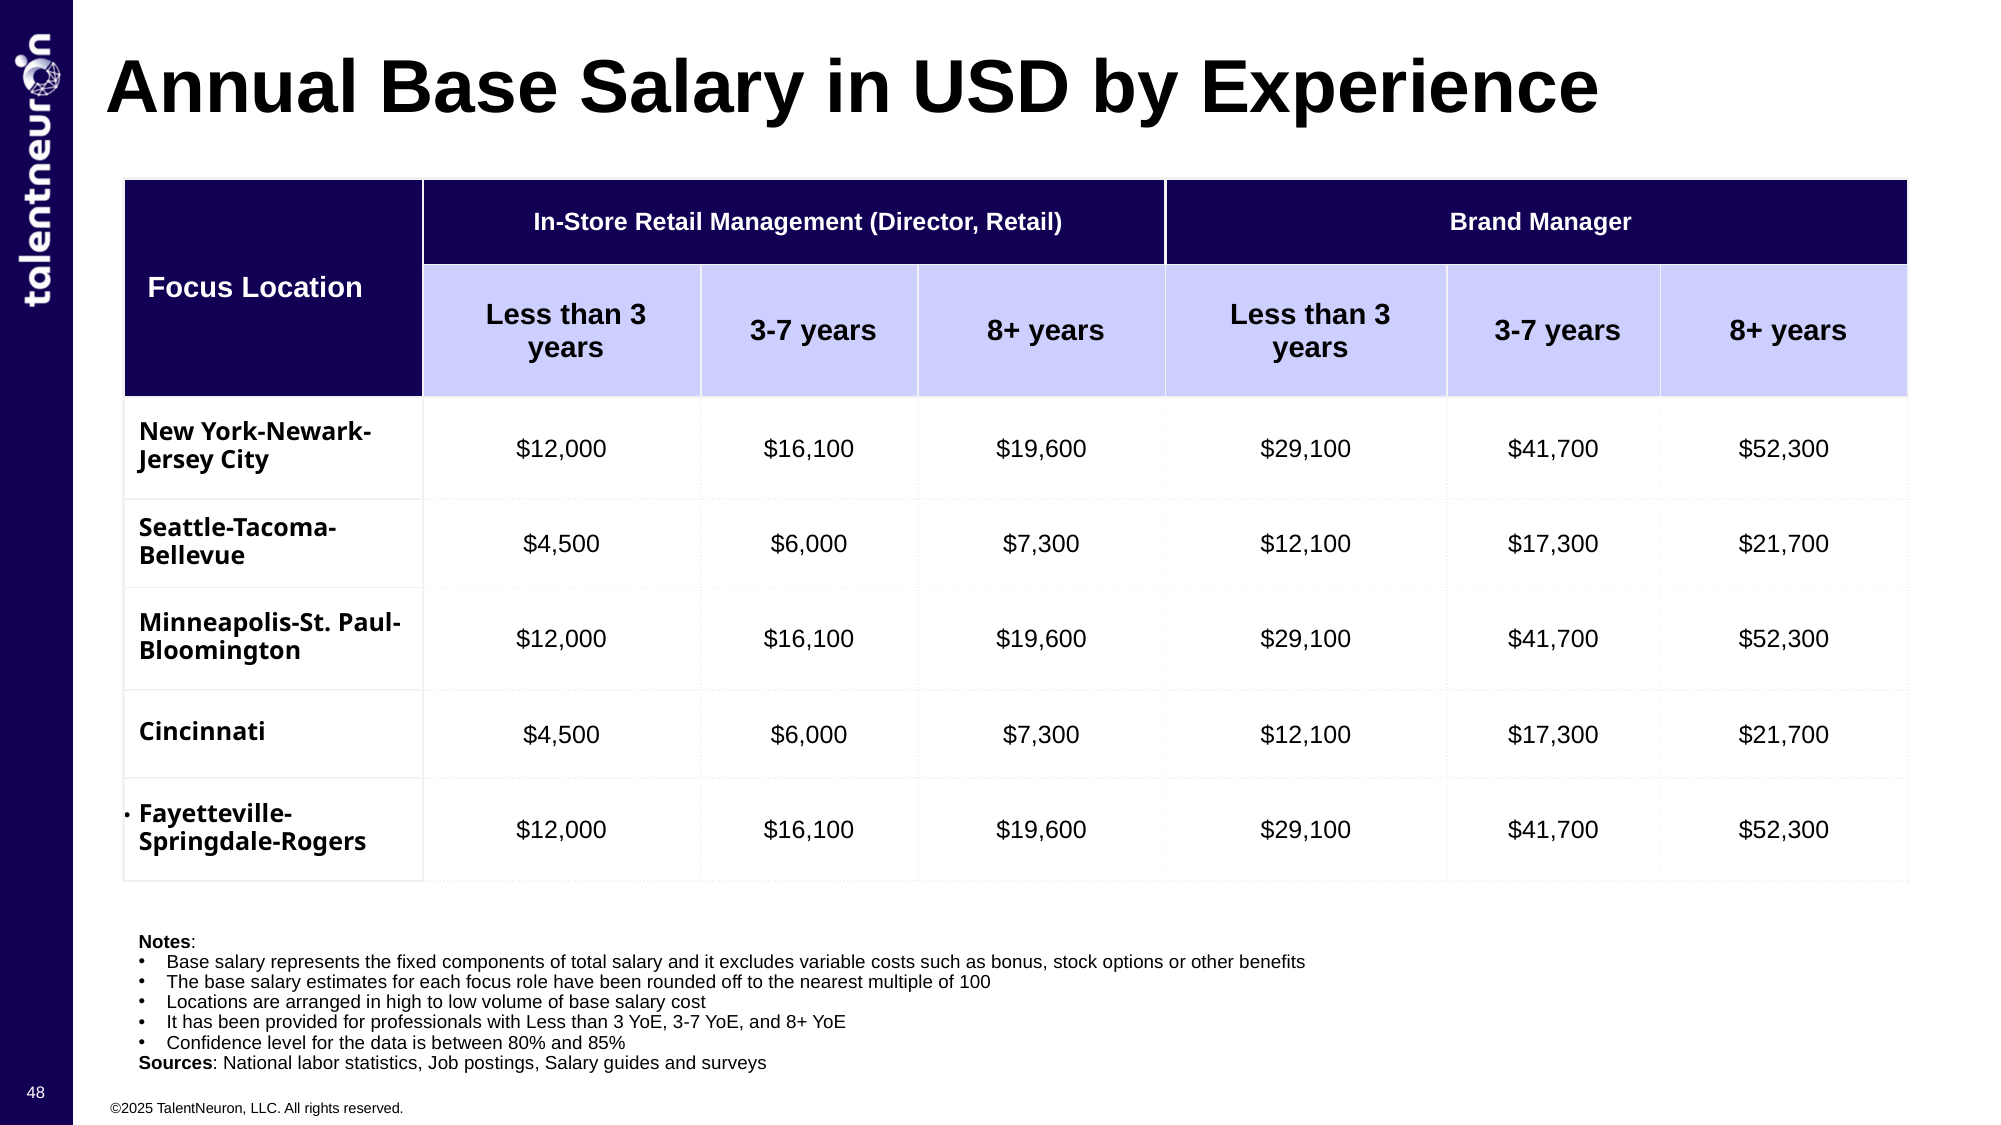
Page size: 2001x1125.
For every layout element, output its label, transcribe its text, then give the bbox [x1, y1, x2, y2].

table_cell $29,100 [1165, 588, 1447, 690]
table_cell $12,100 [1165, 499, 1447, 588]
table_cell $29,100 [1165, 778, 1447, 881]
table_cell $52,300 [1660, 398, 1908, 499]
table_cell Fayetteville-Springdale-Rogers​ [125, 779, 422, 880]
table_cell $41,700 [1447, 778, 1660, 881]
table_cell Cincinnati​ [125, 691, 422, 777]
table_cell $6,000 [701, 690, 918, 778]
slide_number 48 [7, 1066, 65, 1117]
table_cell $12,000 [424, 398, 701, 499]
list Notes: Base salary represents the fixed components of total salary and it excludes variable costs such as bonus, stock options or other benefits The base salary estimates for each focus role have been rounded off to the nearest multiple of 100 Locations are arranged in high to low volume of base salary cost It has been provided for professionals with Less than 3 YoE, 3-7 YoE, and 8+ YoE Confidence level for the data is between 80% and 85% Sources: National labor statistics, Job postings, Salary guides and surveys [123, 983, 1938, 1020]
table_header In-Store Retail Management (Director, Retail) [424, 180, 1164, 264]
table_cell $19,600 [918, 588, 1165, 690]
table_cell $21,700 [1660, 499, 1908, 588]
table_cell Less than 3 years [1166, 265, 1446, 396]
table_cell $19,600 [918, 398, 1165, 499]
table_cell $12,000 [424, 588, 701, 690]
table_cell $16,100 [701, 398, 918, 499]
table_cell $4,500 [424, 499, 701, 588]
table_cell $16,100 [701, 588, 918, 690]
list Annual Base Salary in USD by Experience [90, 34, 2000, 142]
table_cell $12,000 [424, 778, 701, 881]
table_cell $19,600 [918, 778, 1165, 881]
table_cell $52,300 [1660, 778, 1908, 881]
table_cell Minneapolis-St. Paul-Bloomington​ [125, 588, 422, 689]
table_cell $21,700 [1660, 690, 1908, 778]
table_cell 3-7 years [1448, 265, 1660, 396]
table_cell Less than 3 years [424, 265, 700, 396]
picture [14, 32, 62, 309]
table_cell $41,700 [1447, 398, 1660, 499]
table_cell $41,700 [1447, 588, 1660, 690]
table_cell $17,300 [1447, 690, 1660, 778]
table_cell 8+ years [1661, 265, 1907, 396]
table_header Focus Location [125, 180, 422, 396]
table_cell $52,300 [1660, 588, 1908, 690]
table_cell $12,100 [1165, 690, 1447, 778]
table_cell Seattle-Tacoma-Bellevue​ [125, 500, 422, 587]
table_cell $29,100 [1165, 398, 1447, 499]
table_cell $4,500 [424, 690, 701, 778]
table_cell $17,300 [1447, 499, 1660, 588]
table_cell New York-Newark-Jersey City​ [125, 398, 422, 498]
table_cell 8+ years [919, 265, 1165, 396]
table_cell $6,000 [701, 499, 918, 588]
table_cell $7,300 [918, 499, 1165, 588]
table_cell $7,300 [918, 690, 1165, 778]
table_cell $16,100 [701, 778, 918, 881]
text_box . [123, 881, 1873, 984]
table_header Brand Manager [1167, 180, 1907, 264]
table_cell 3-7 years [702, 265, 917, 396]
